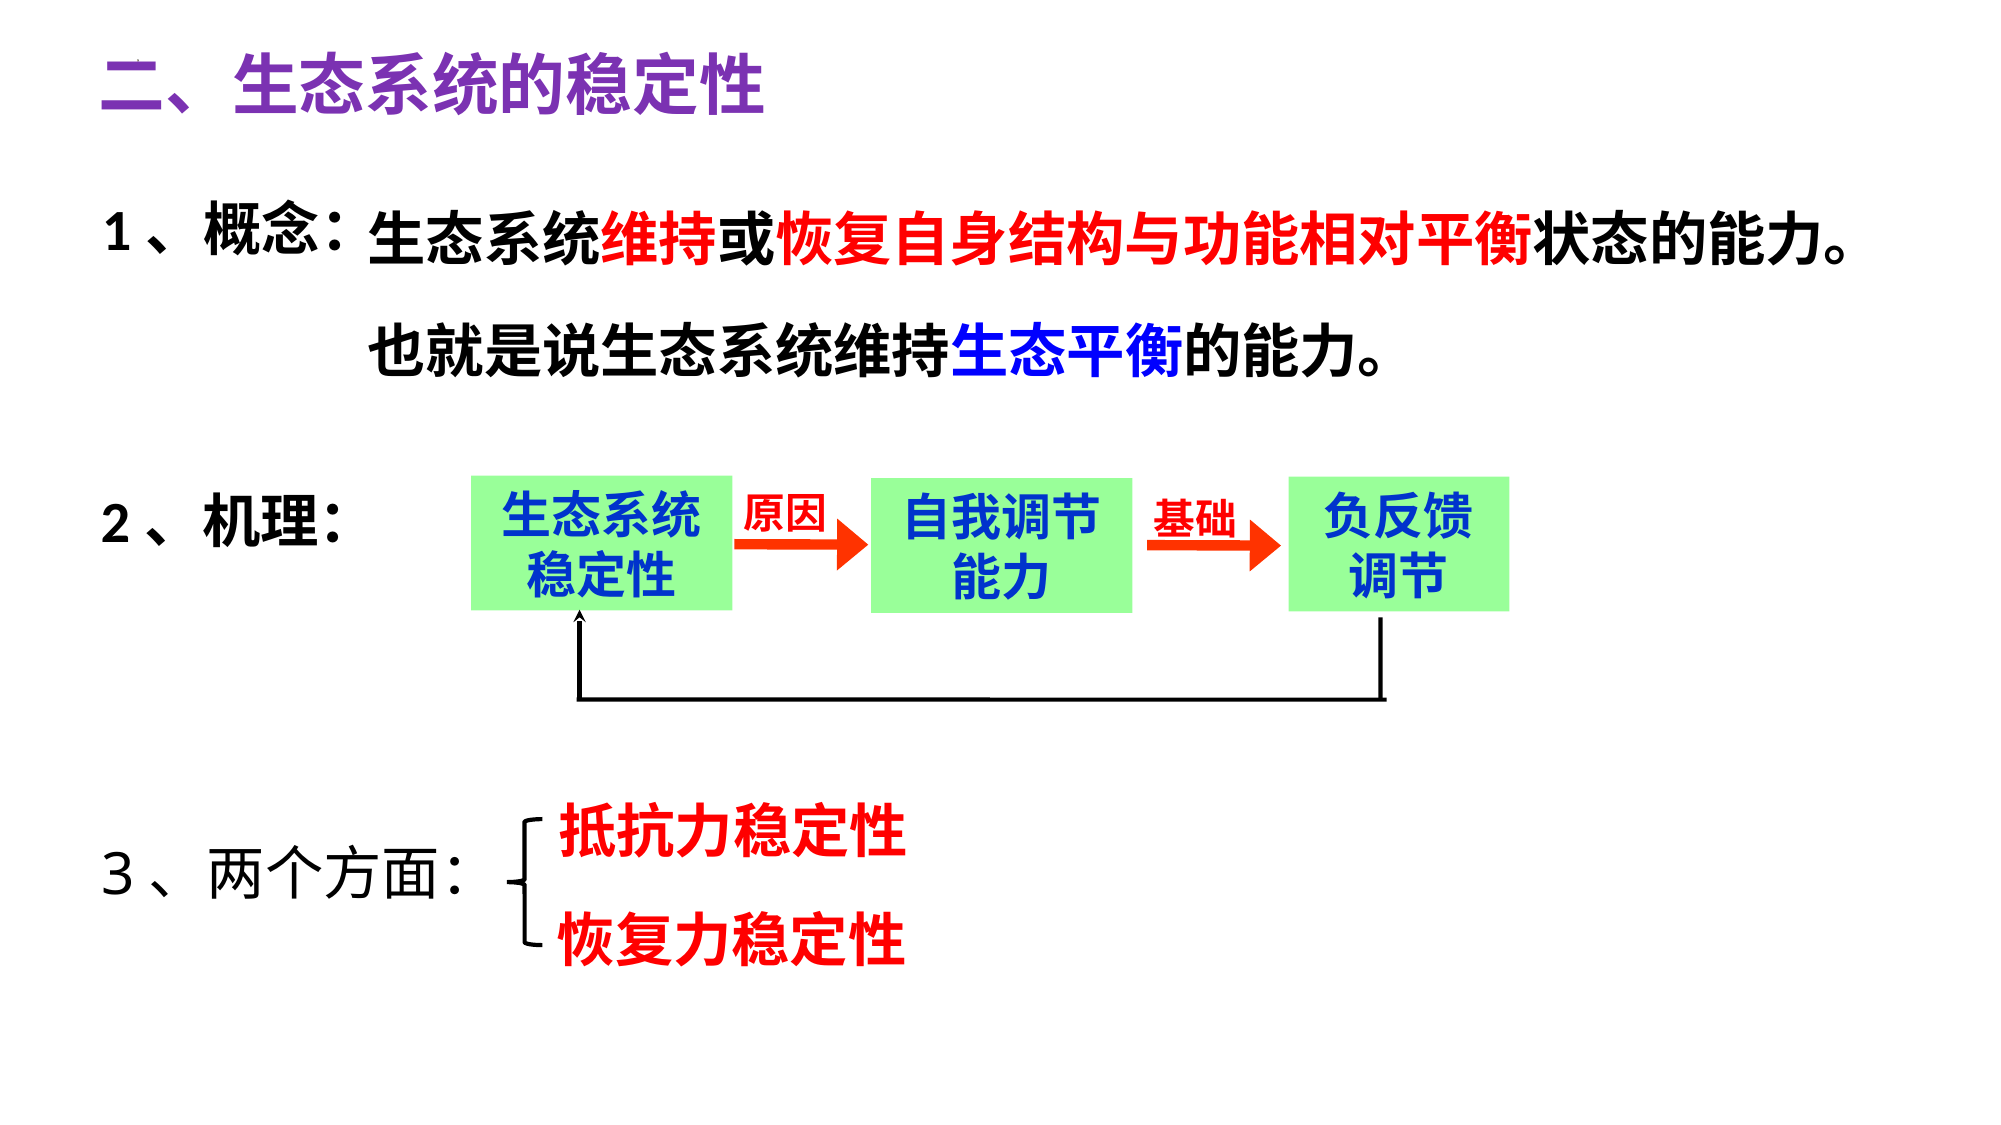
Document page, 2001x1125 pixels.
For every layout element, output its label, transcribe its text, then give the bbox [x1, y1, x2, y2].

text_box 基础 [1141, 483, 1250, 546]
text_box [576, 617, 1387, 700]
text_box 3、两个方面： [86, 829, 513, 914]
text_box 抵抗力稳定性 [543, 786, 1060, 887]
text_box 生态系统稳定性 [471, 475, 733, 611]
text_box [513, 818, 543, 946]
text_box 原因 [733, 477, 840, 541]
text_box 负反馈调节 [1288, 476, 1510, 612]
text_box [573, 609, 584, 623]
text_box 1、概念： [87, 184, 394, 270]
text_box 二、生态系统的稳定性 [83, 35, 781, 131]
text_box 2、机理： [85, 476, 392, 562]
text_box 生态系统维持或恢复自身结构与功能相对平衡状态的能力。 也就是说生态系统维持生态平衡的能力。 [352, 152, 1898, 392]
text_box 恢复力稳定性 [542, 888, 1035, 989]
text_box [734, 534, 869, 555]
text_box 自我调节能力 [871, 478, 1133, 613]
text_box [1147, 535, 1281, 556]
